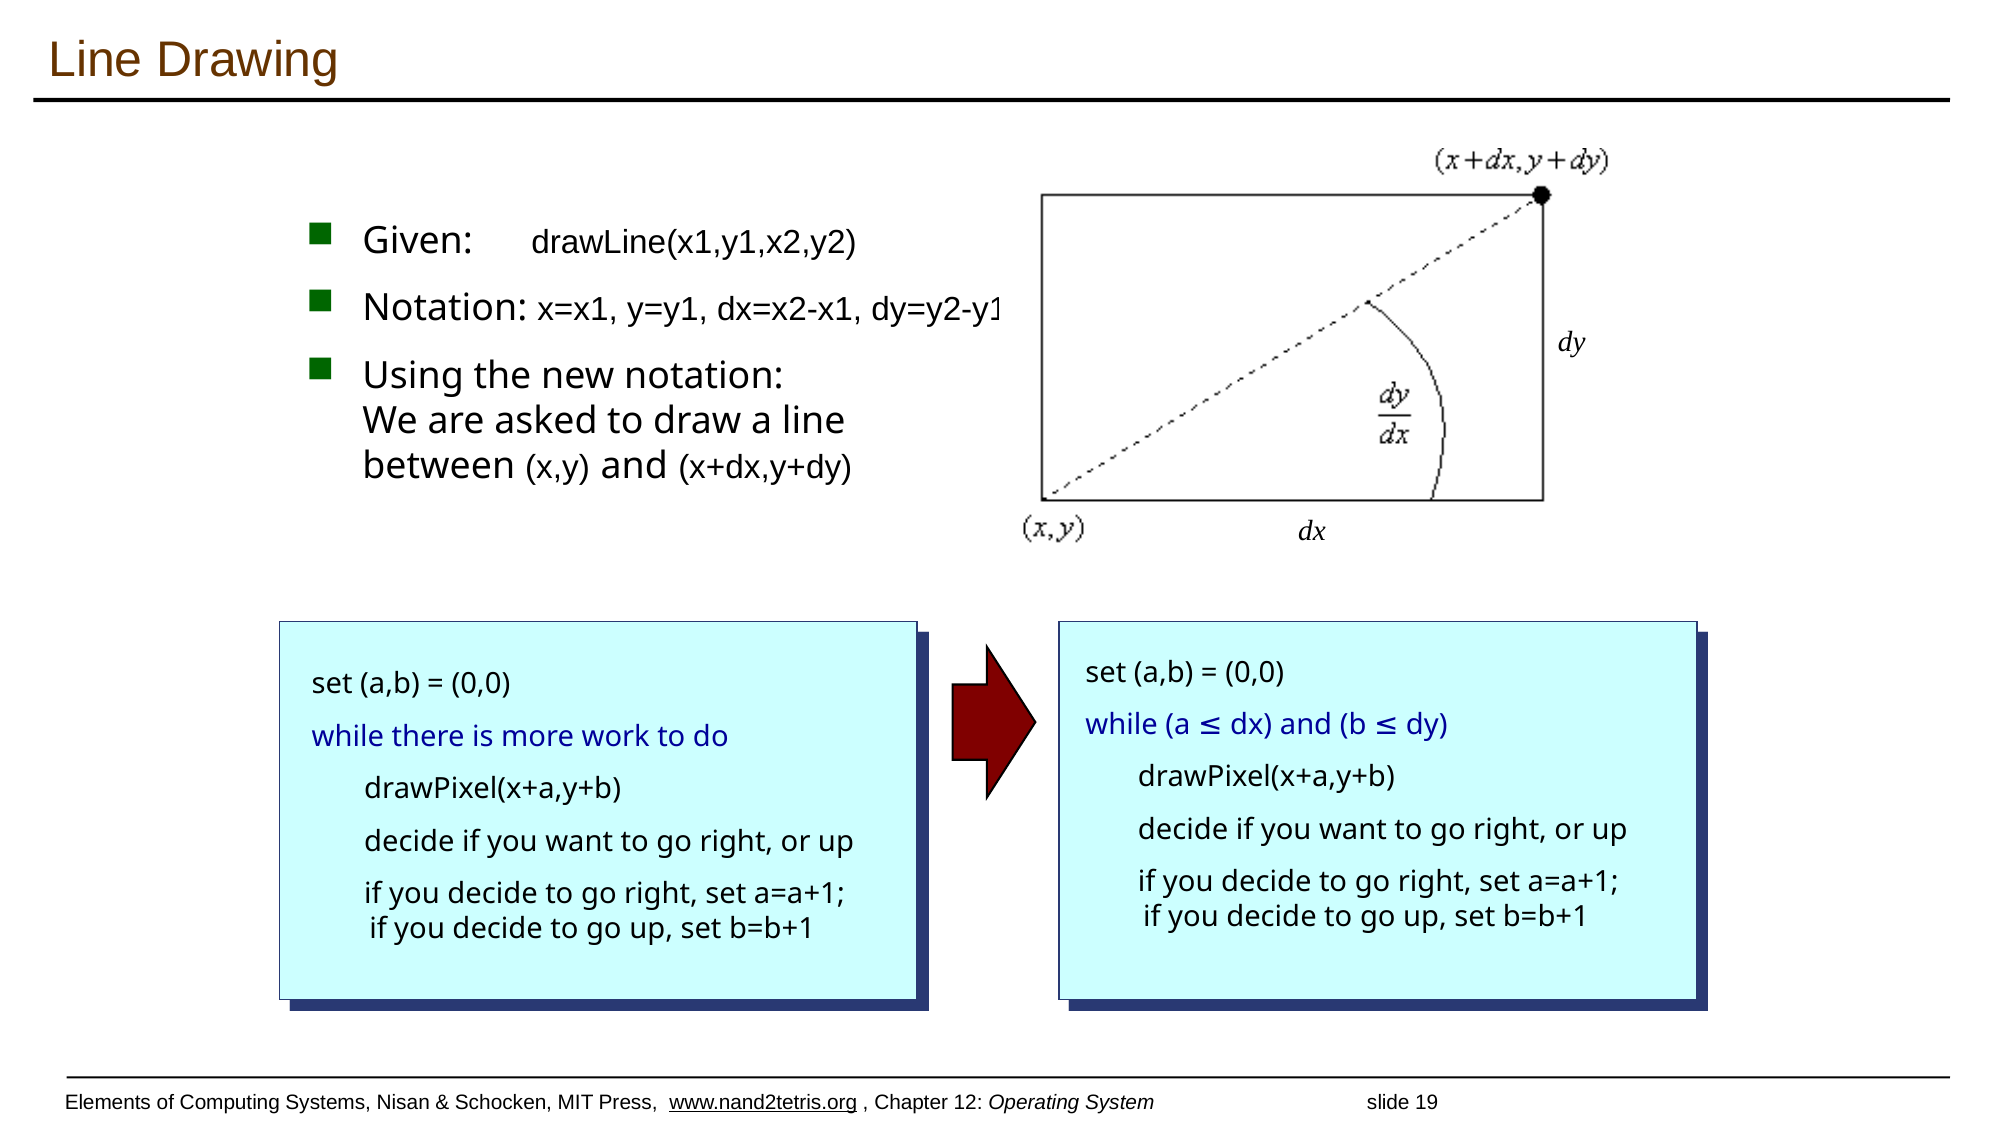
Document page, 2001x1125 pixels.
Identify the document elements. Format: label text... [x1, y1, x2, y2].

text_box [279, 621, 918, 1000]
title Line Drawing [33, 12, 1950, 100]
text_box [999, 148, 1662, 556]
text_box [952, 621, 1698, 1017]
list Given: drawLine(x1,y1,x2,y2) Notation: x=x1, y=y1, dx=x2-x1, dy=y2-y1 Using the new notation: We are asked to draw a line between (x,y) and (x+dx,y+dy) [291, 208, 994, 516]
